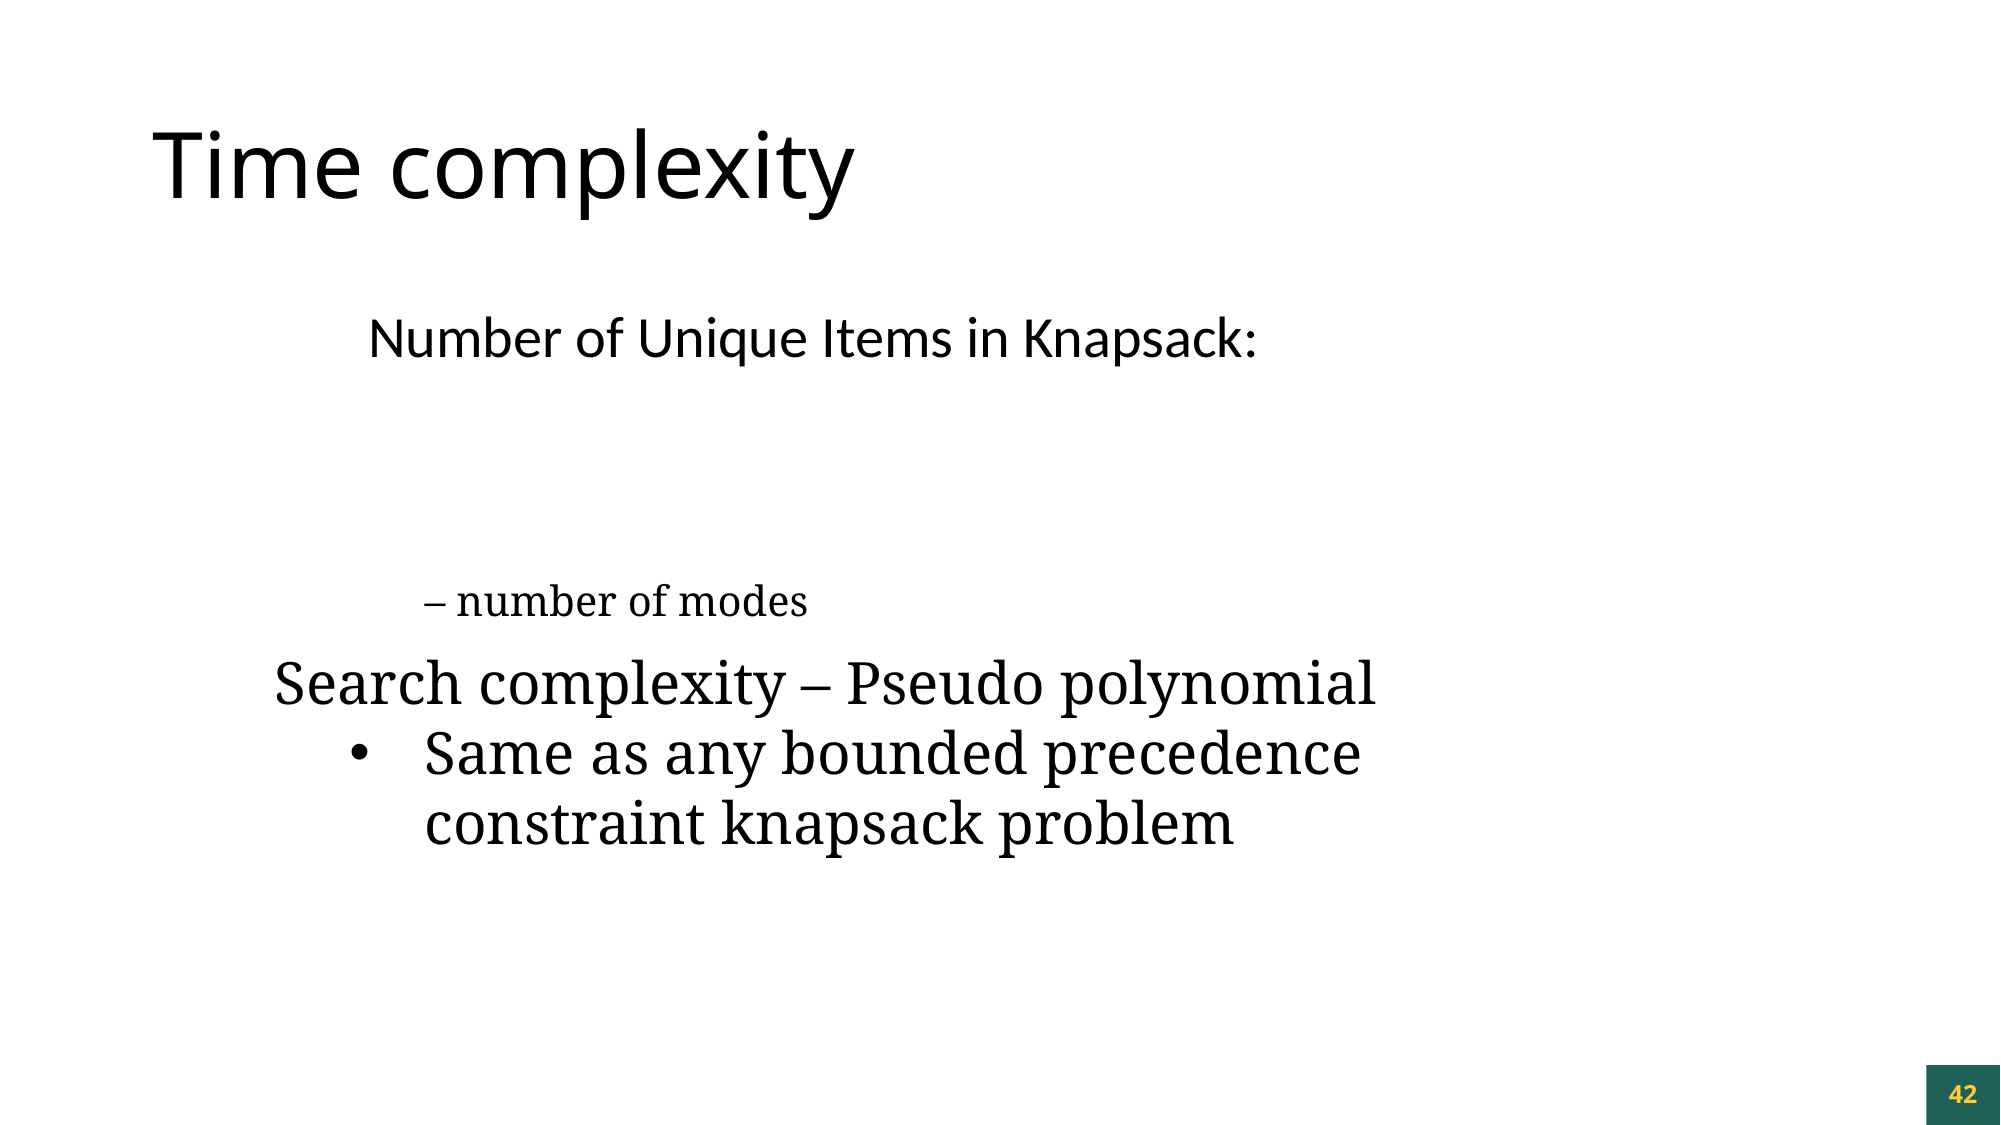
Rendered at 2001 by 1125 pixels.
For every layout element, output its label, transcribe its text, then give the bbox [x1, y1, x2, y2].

list Number of Unique Items in Knapsack: [353, 299, 1647, 396]
slide_number 42 [1926, 1065, 2000, 1125]
title Time complexity [137, 59, 1863, 278]
text_box Search complexity – Pseudo polynomial Same as any bounded precedence constraint knapsack problem [259, 638, 1392, 864]
